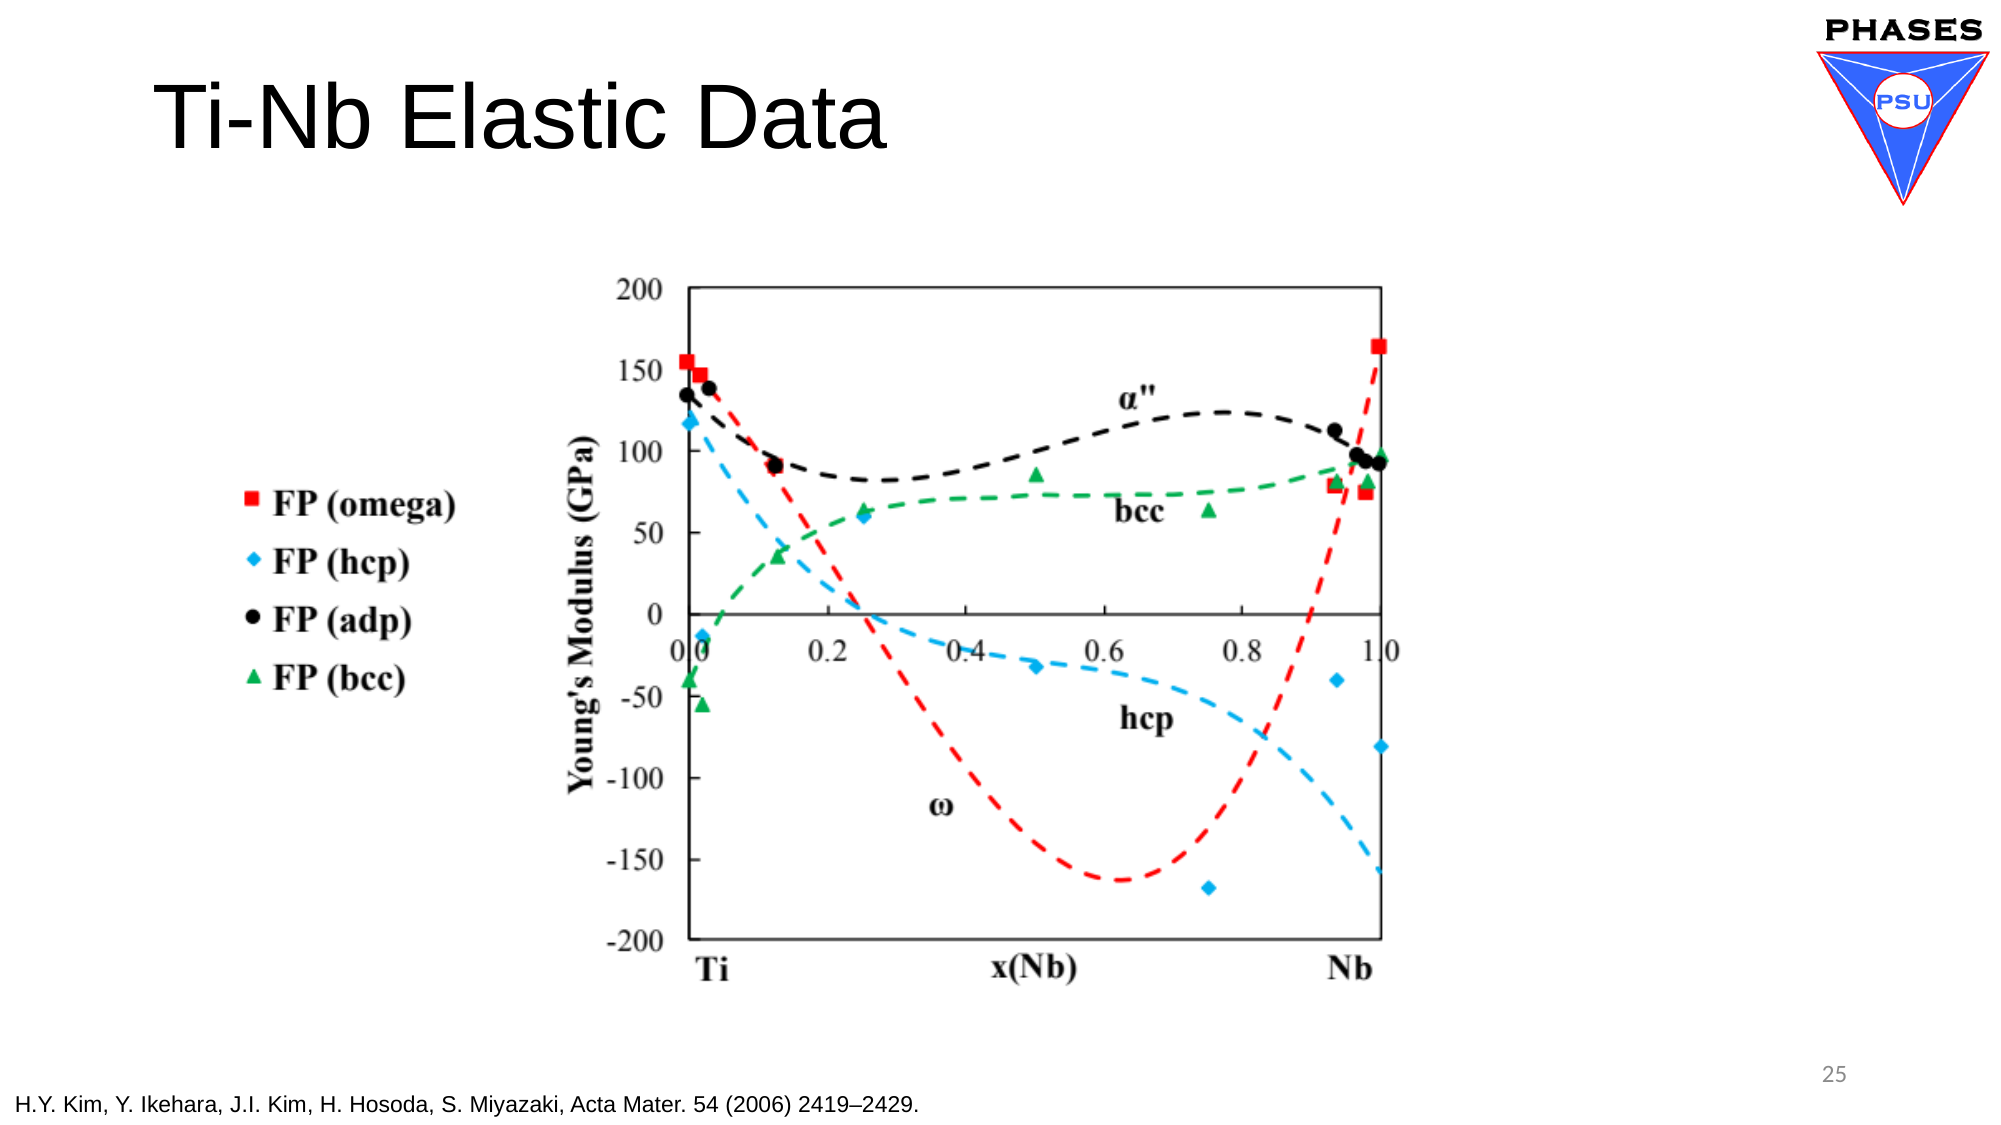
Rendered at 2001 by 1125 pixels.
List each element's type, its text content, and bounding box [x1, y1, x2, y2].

slide_number 25 [1412, 1042, 1863, 1103]
text_box H.Y. Kim, Y. Ikehara, J.I. Kim, H. Hosoda, S. Miyazaki, Acta Mater. 54 (2006) 2419–2429. [0, 1082, 1710, 1125]
title Ti-Nb Elastic Data [137, 59, 1816, 179]
picture [1816, 18, 1990, 206]
picture [231, 474, 457, 698]
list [527, 260, 1425, 1013]
